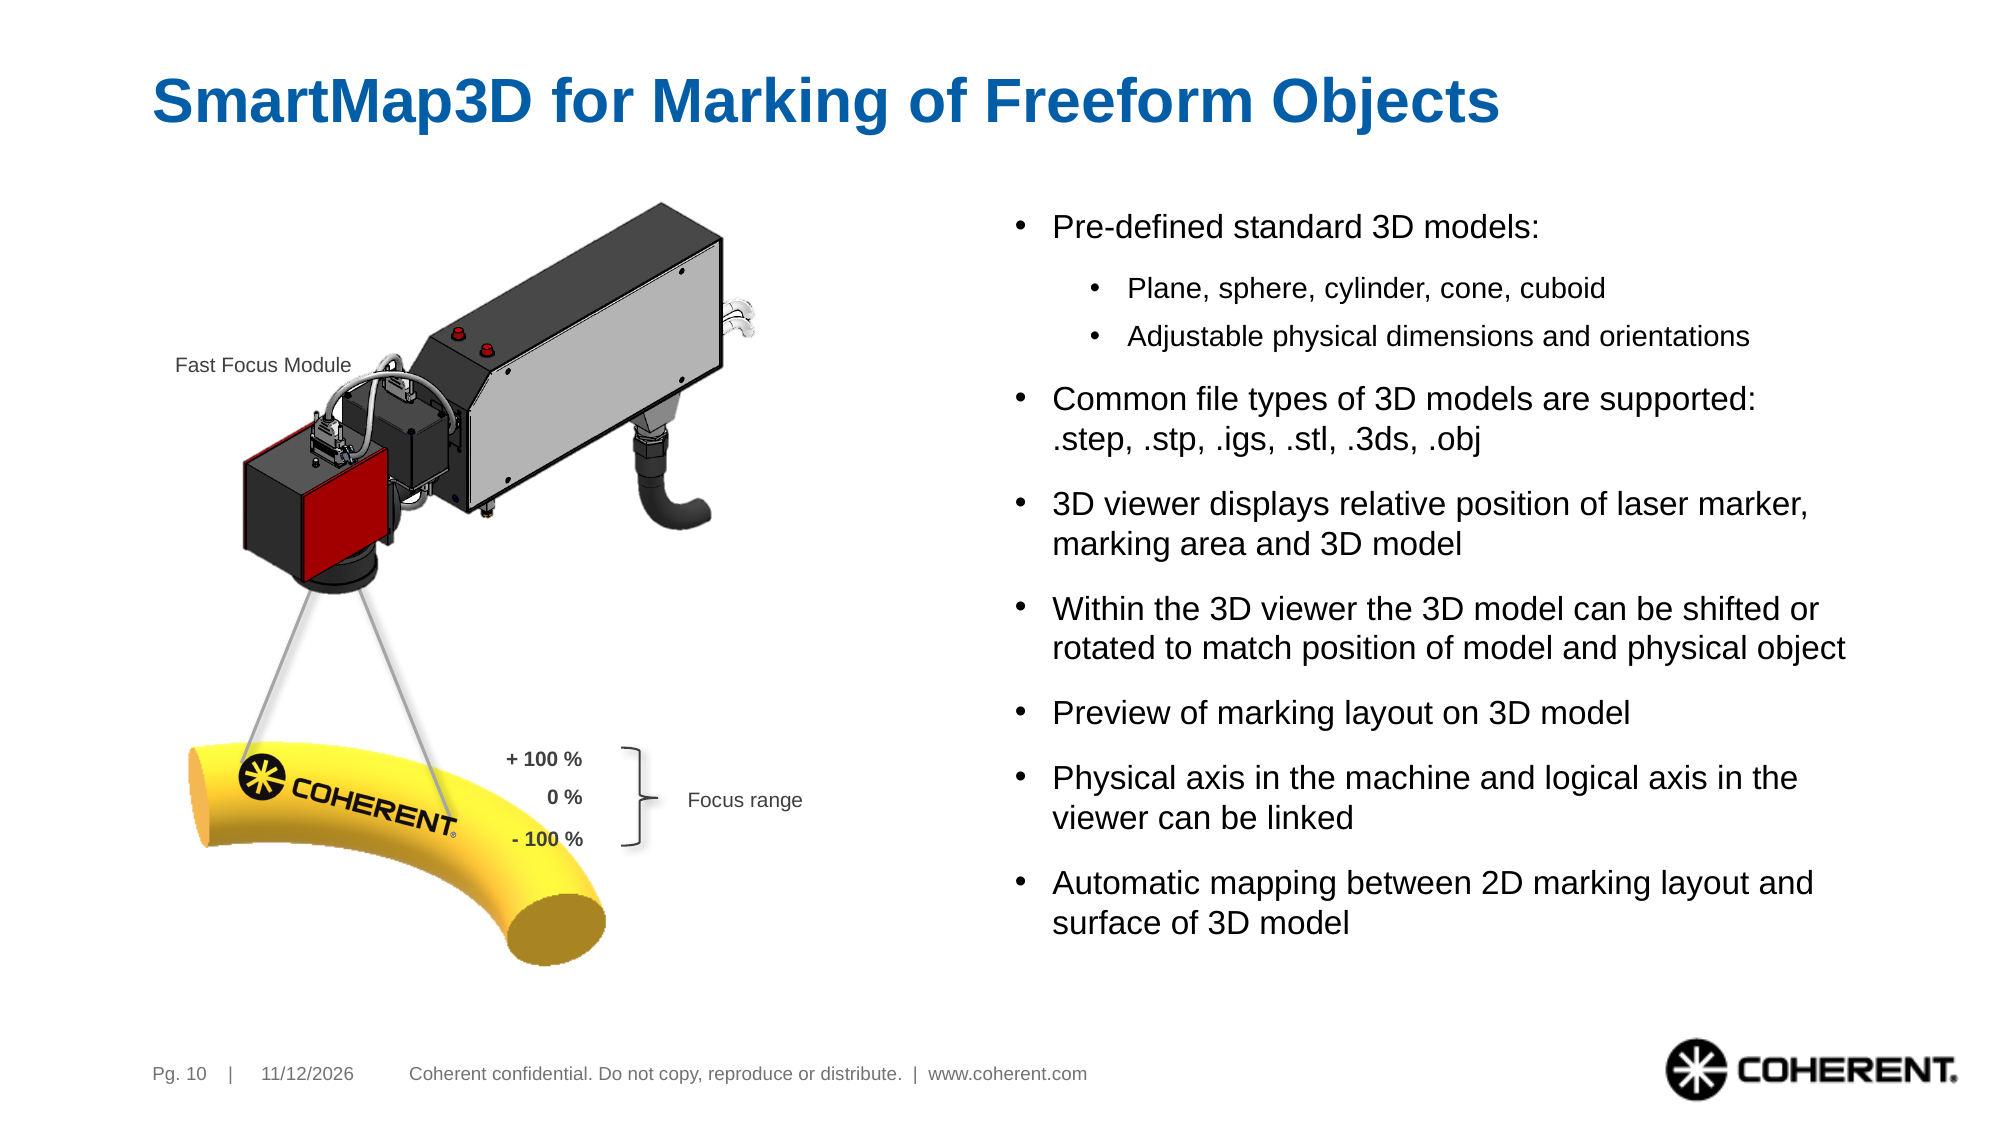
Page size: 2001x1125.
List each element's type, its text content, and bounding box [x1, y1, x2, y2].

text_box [335, 598, 450, 772]
picture [161, 702, 627, 990]
picture [1661, 1033, 1964, 1109]
slide_number Pg. 10 | [137, 1042, 258, 1103]
text_box [627, 747, 659, 846]
text_box Focus range [672, 778, 818, 819]
picture [234, 197, 775, 598]
title SmartMap3D for Marking of Freeform Objects [137, 59, 1863, 144]
text_box Fast Focus Module [160, 344, 234, 384]
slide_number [261, 1042, 406, 1103]
footer Coherent confidential. Do not copy, reproduce or distribute. | www.coherent.com [409, 1042, 1274, 1103]
list Pre-defined standard 3D models: Plane, sphere, cylinder, cone, cuboid Adjustable physical dimensions and orientations Common file types of 3D models are supported: .step, .stp, .igs, .stl, .3ds, .obj 3D viewer displays relative position of laser marker, marking area and 3D model Within the 3D viewer the 3D model can be shifted or rotated to match position of model and physical object Preview of marking layout on 3D model Physical axis in the machine and logical axis in the viewer can be linked Automatic mapping between 2D marking layout and surface of 3D model [999, 197, 1902, 990]
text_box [241, 598, 335, 764]
